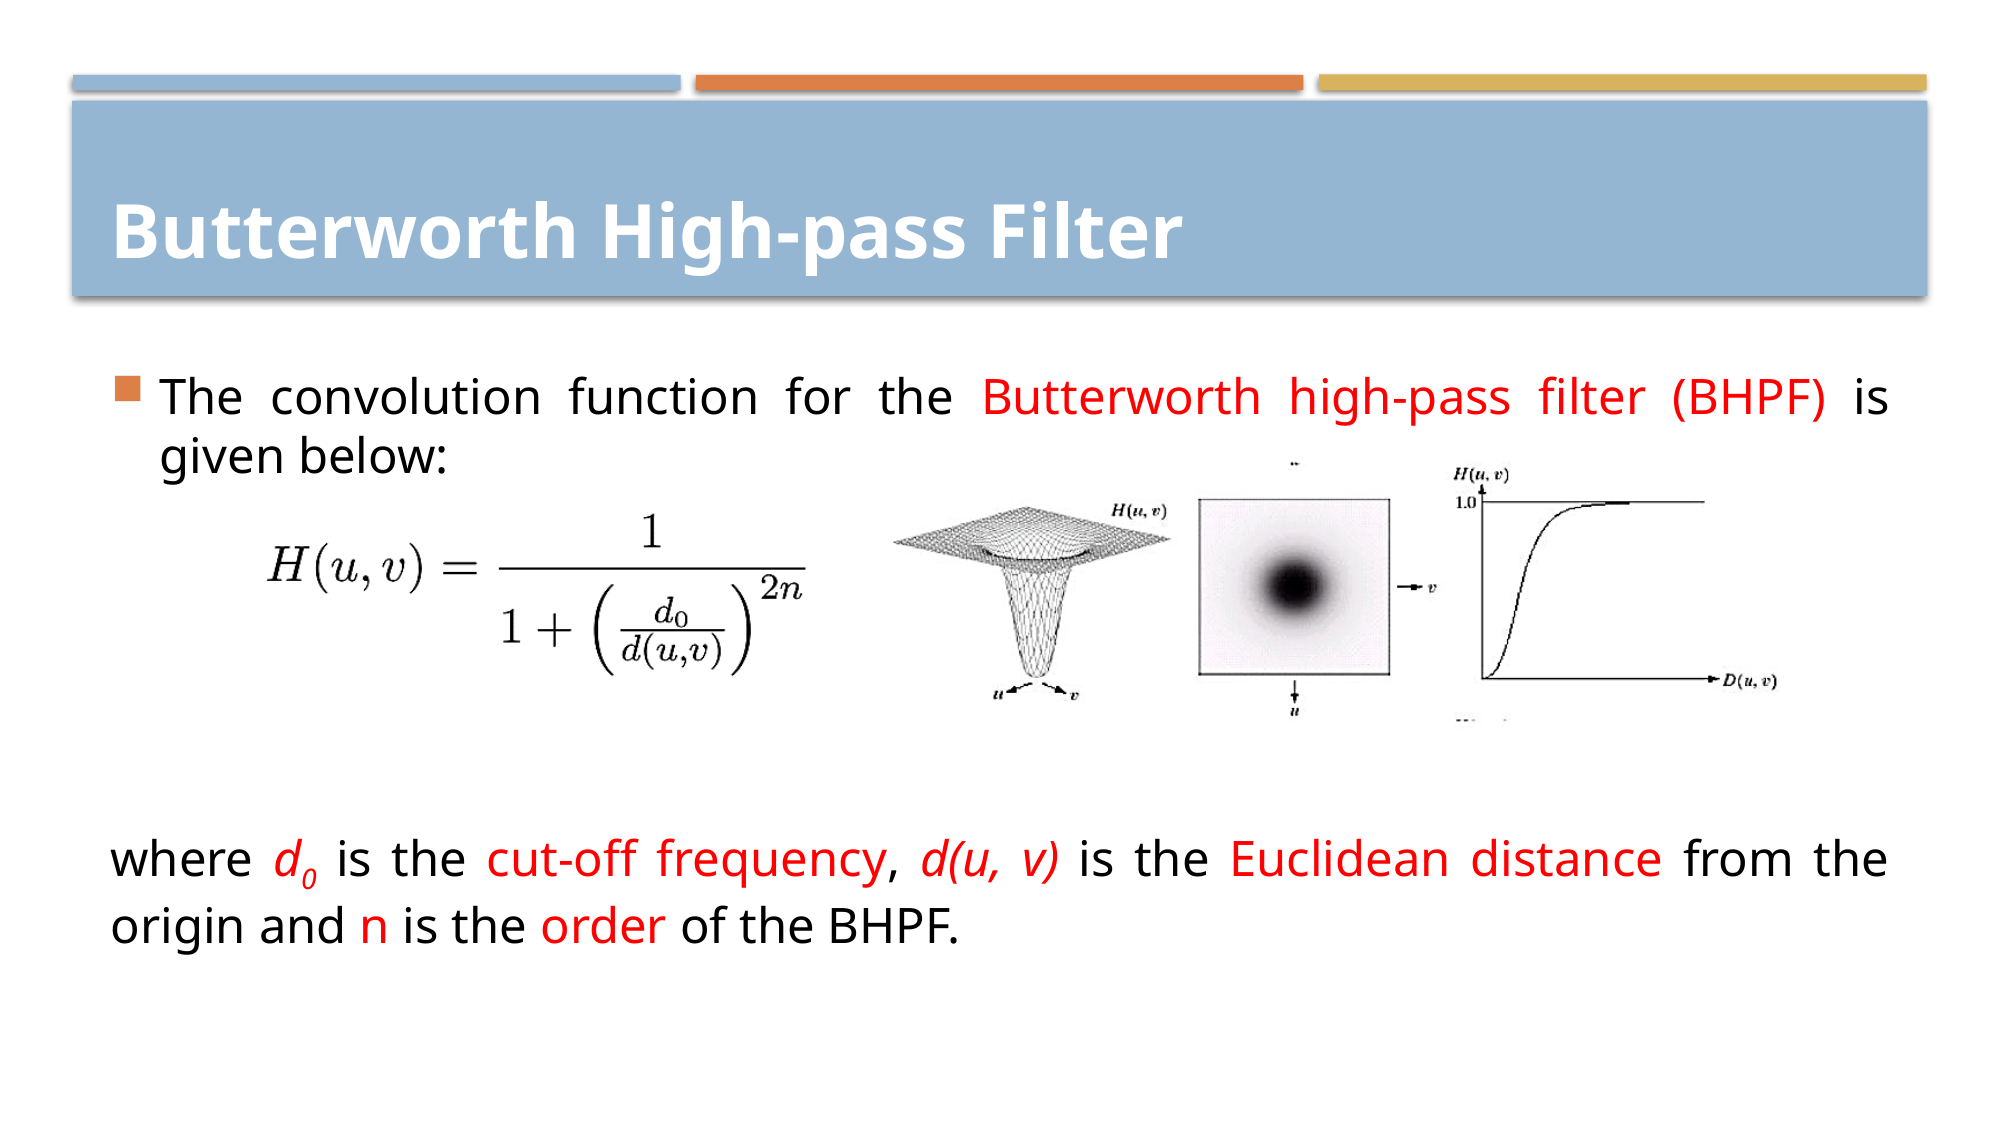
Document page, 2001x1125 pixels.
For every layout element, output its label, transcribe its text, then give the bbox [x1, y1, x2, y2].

title Butterworth High-pass Filter [95, 115, 1905, 282]
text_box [217, 451, 1783, 730]
list The convolution function for the Butterworth high-pass filter (BHPF) is given below: where d0 is the cut-off frequency, d(u, v) is the Euclidean distance from the origin and n is the order of the BHPF. [95, 357, 1905, 962]
